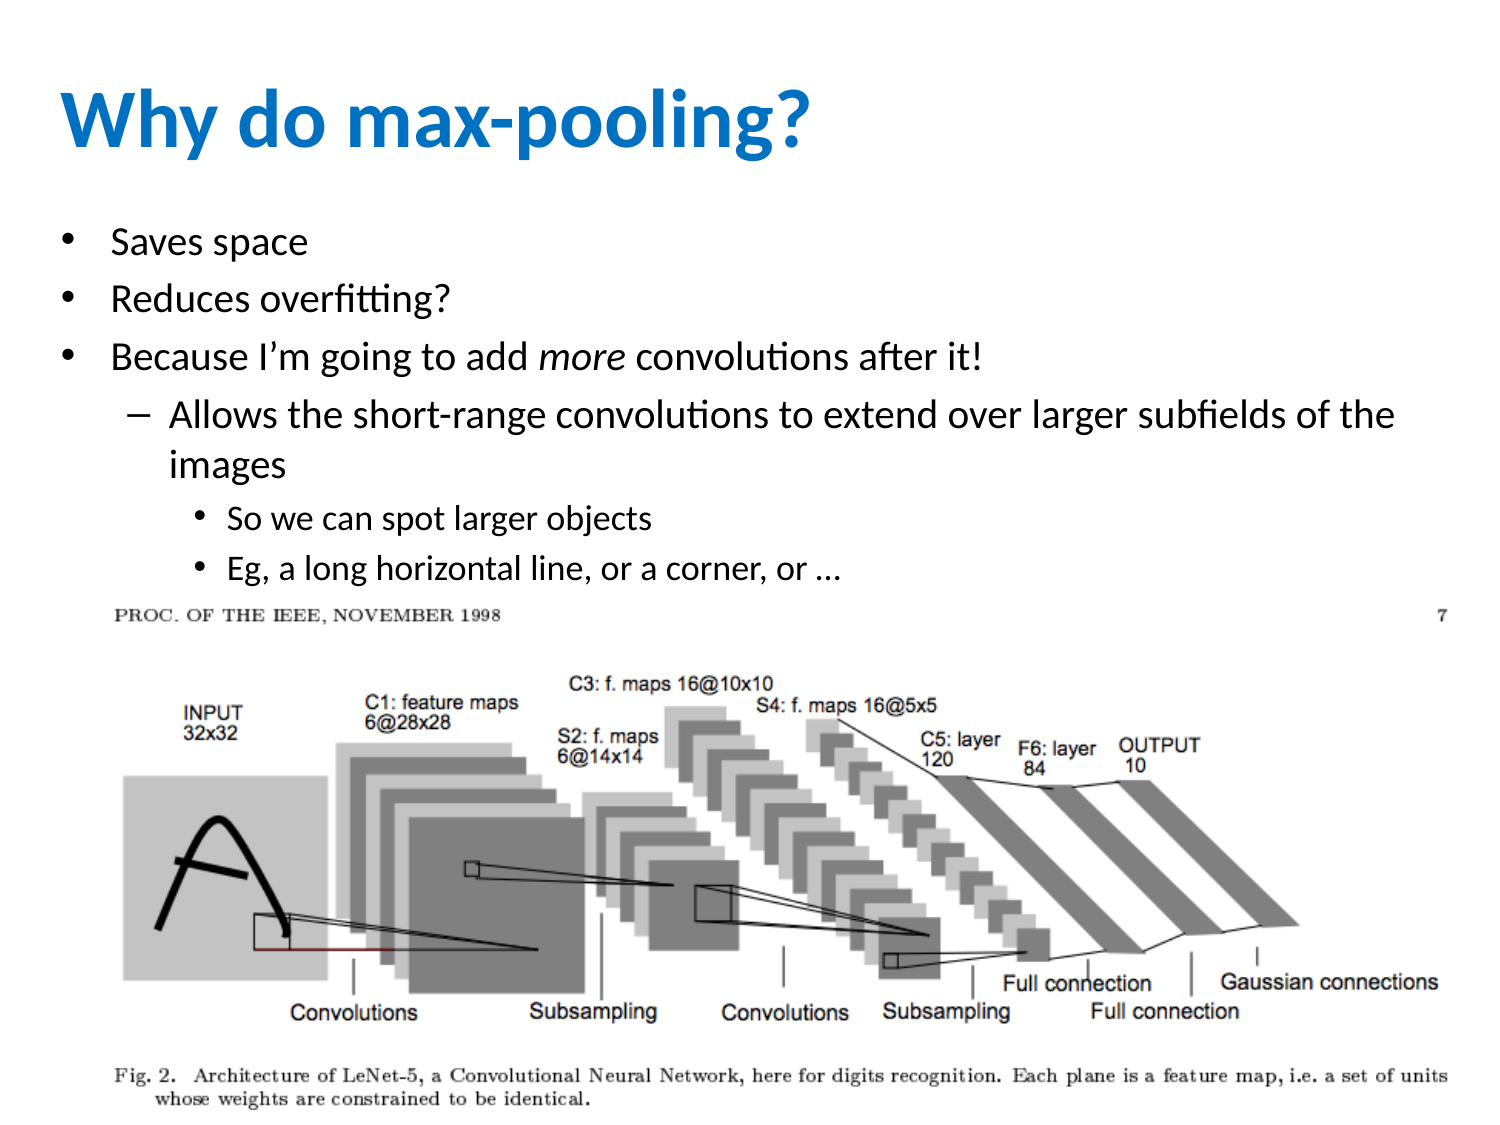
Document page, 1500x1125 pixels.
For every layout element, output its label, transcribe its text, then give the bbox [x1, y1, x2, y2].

list Saves space Reduces overfitting? Because I’m going to add more convolutions after it! Allows the short-range convolutions to extend over larger subfields of the images So we can spot larger objects Eg, a long horizontal line, or a corner, or … [45, 206, 1465, 598]
title Why do max-pooling? [45, 47, 1465, 180]
picture [92, 597, 1472, 1110]
